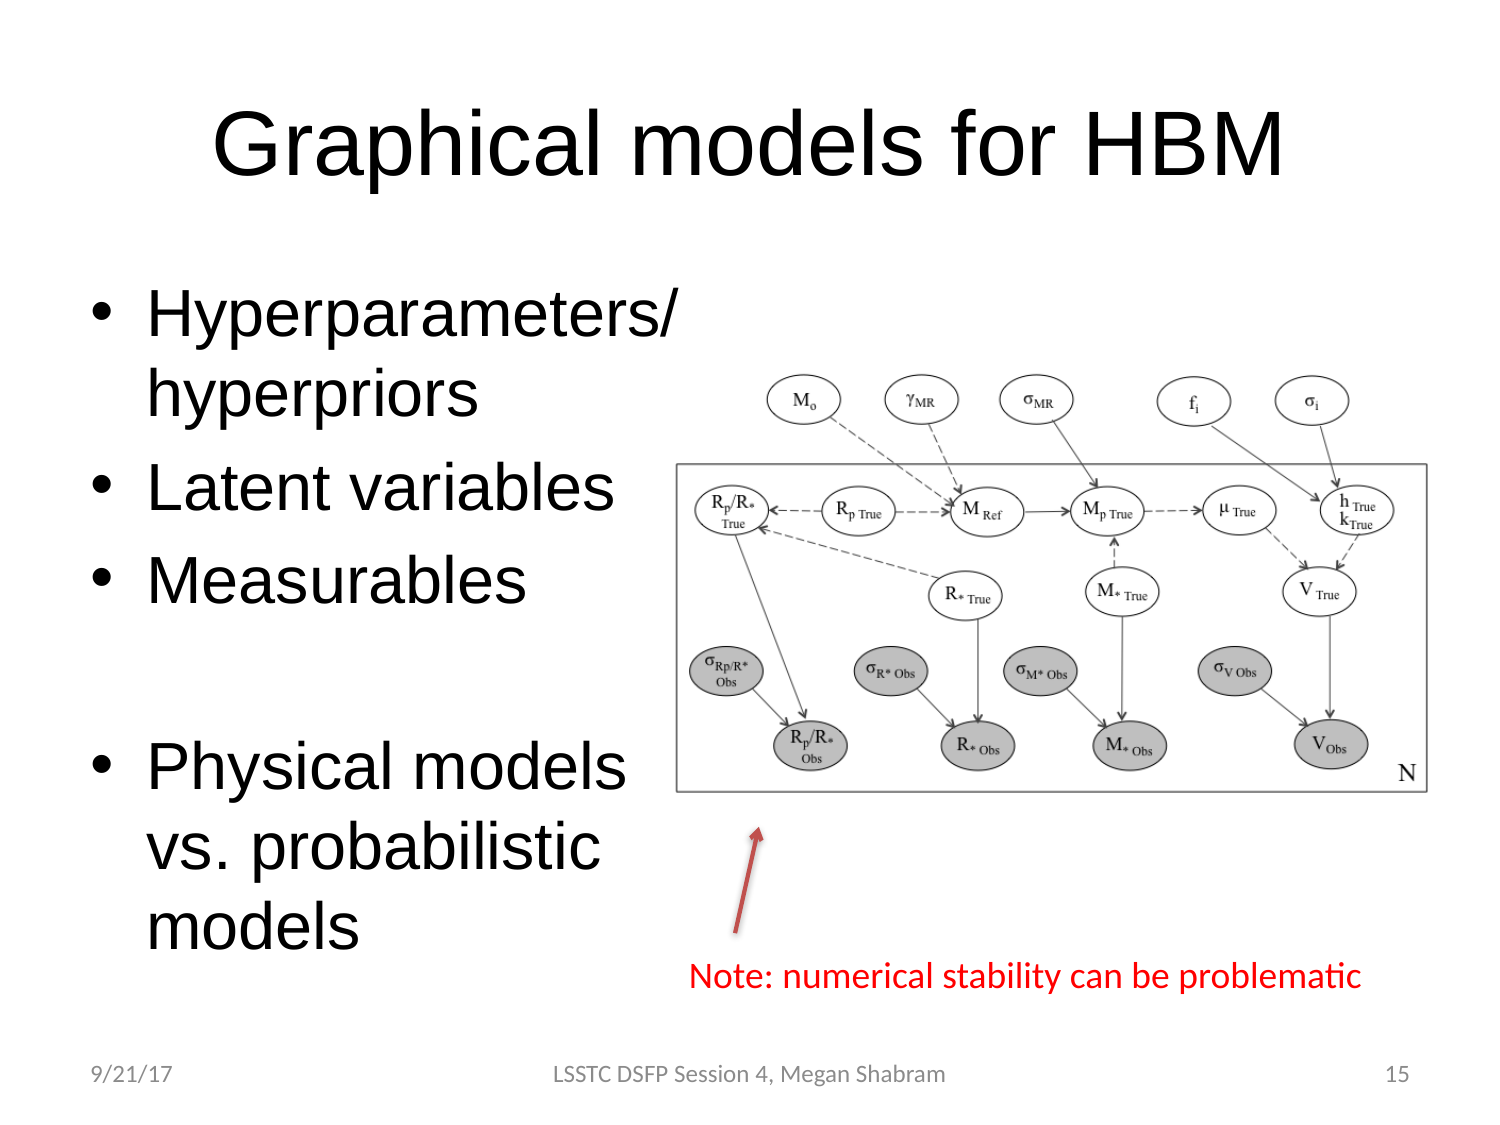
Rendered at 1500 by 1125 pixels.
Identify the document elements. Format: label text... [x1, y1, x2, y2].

text_box Note: numerical stability can be problematic [674, 943, 1378, 1004]
list Hyperparameters/ hyperpriors Latent variables Measurables Physical models vs. probabilistic models [75, 262, 736, 1005]
title Graphical models for HBM [75, 45, 1425, 233]
picture [669, 333, 1447, 813]
slide_number 14 [1074, 1042, 1425, 1103]
footer LSSTC DSFP Session 4, Megan Shabram [512, 1042, 988, 1103]
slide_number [75, 1042, 425, 1103]
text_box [734, 826, 760, 934]
